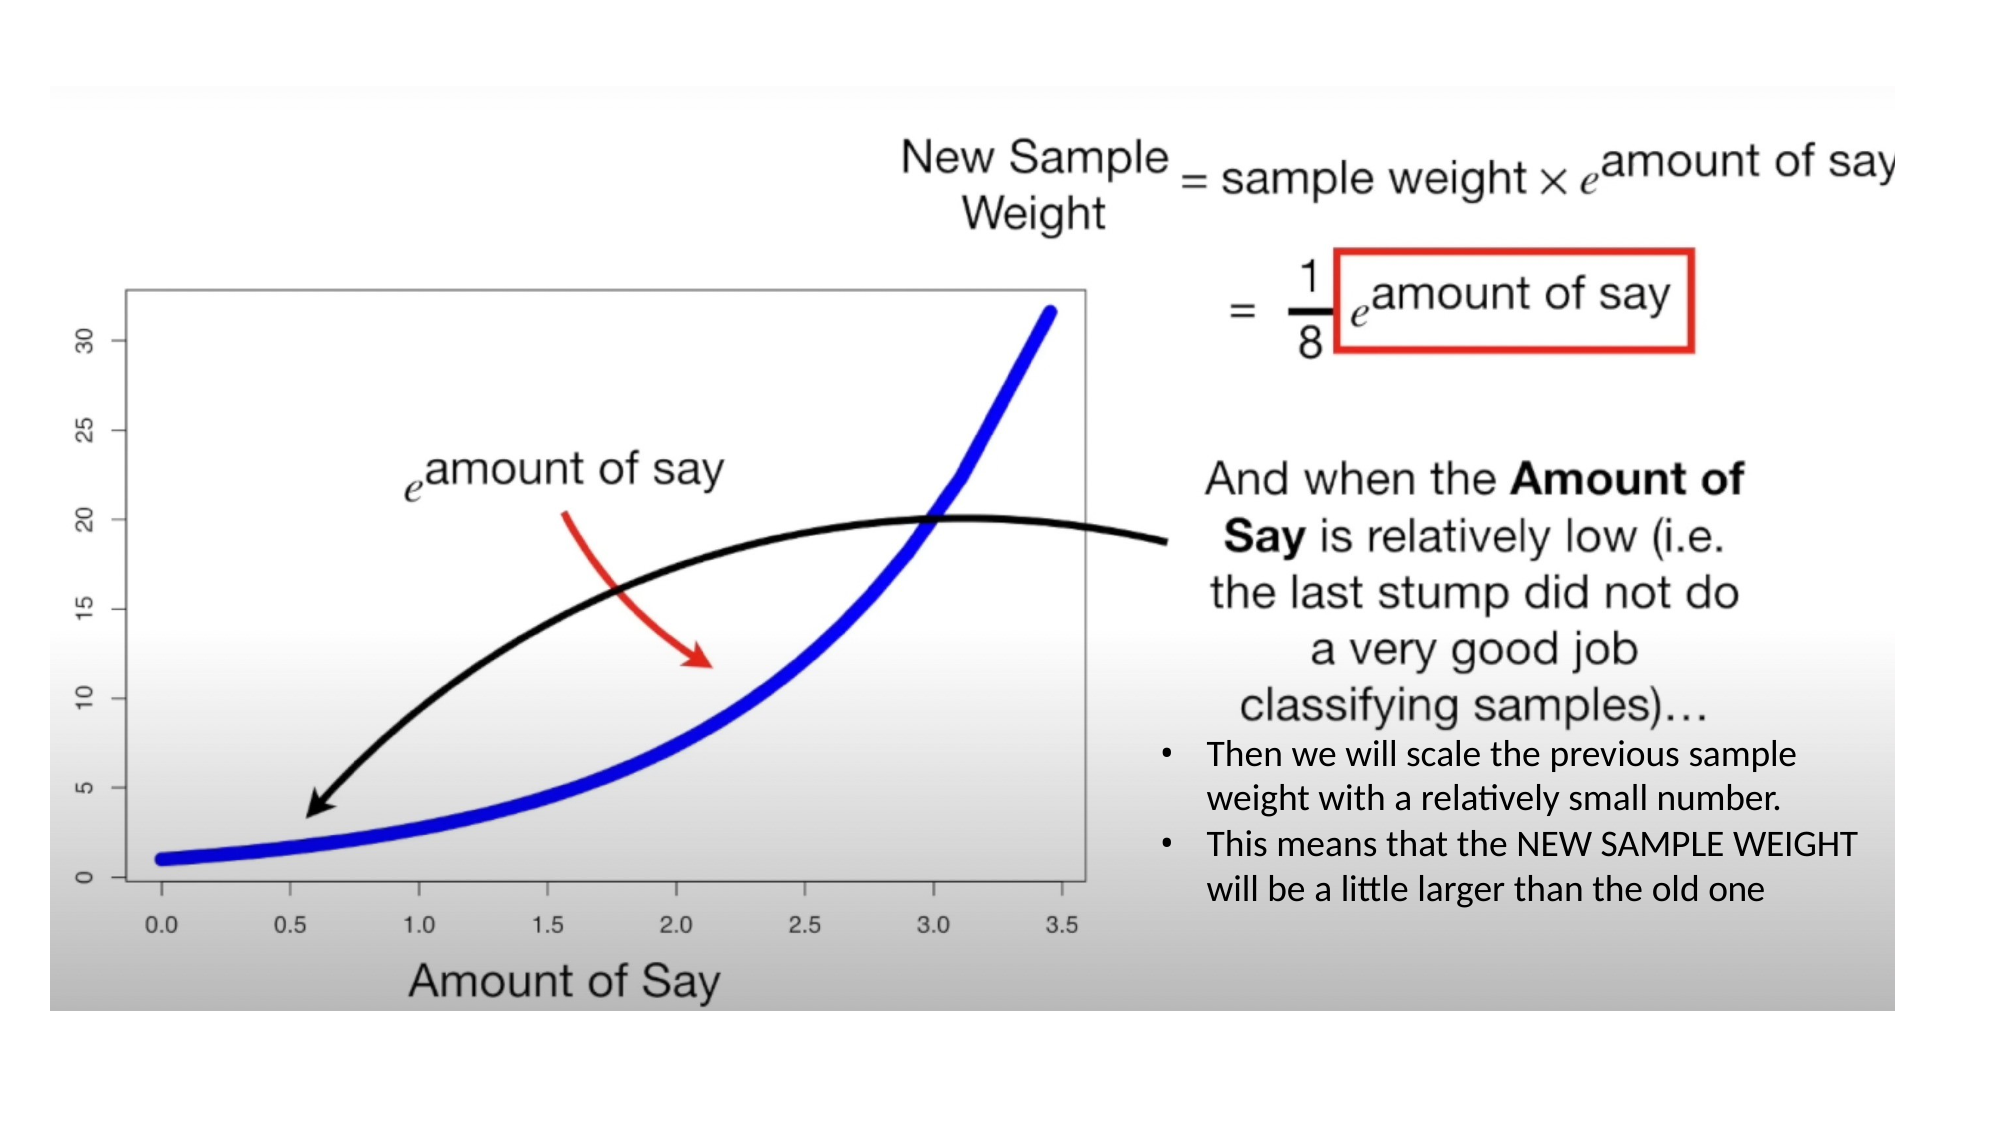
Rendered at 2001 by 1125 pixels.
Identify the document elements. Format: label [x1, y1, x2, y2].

picture [50, 86, 1895, 1011]
